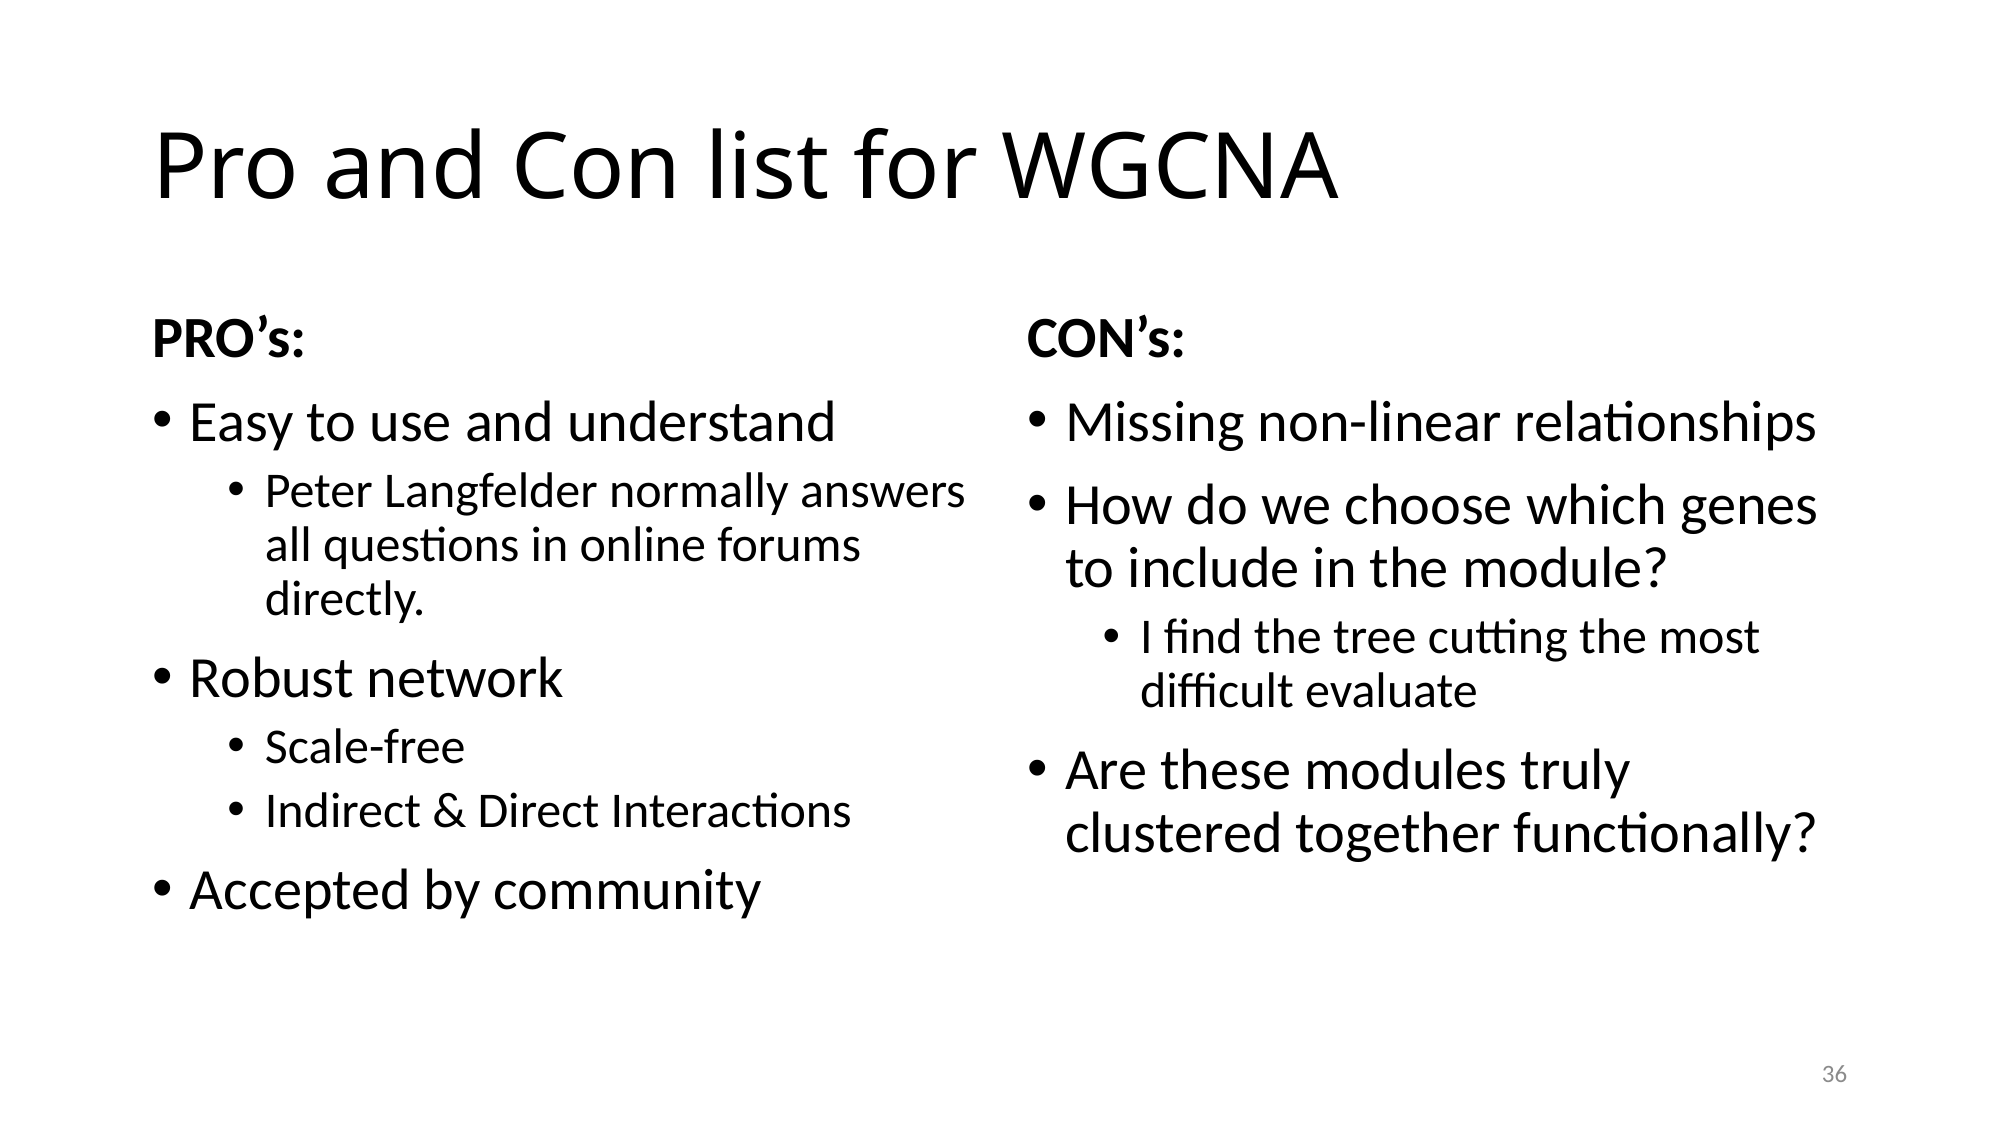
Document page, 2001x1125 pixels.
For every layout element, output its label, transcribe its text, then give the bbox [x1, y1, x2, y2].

slide_number 36 [1412, 1042, 1863, 1103]
title Pro and Con list for WGCNA [137, 59, 1863, 278]
list CON’s: Missing non-linear relationships How do we choose which genes to include in the module? I find the tree cutting the most difficult evaluate Are these modules truly clustered together functionally? [1012, 299, 1863, 1014]
list PRO’s: Easy to use and understand Peter Langfelder normally answers all questions in online forums directly. Robust network Scale-free Indirect & Direct Interactions Accepted by community [137, 299, 988, 1014]
